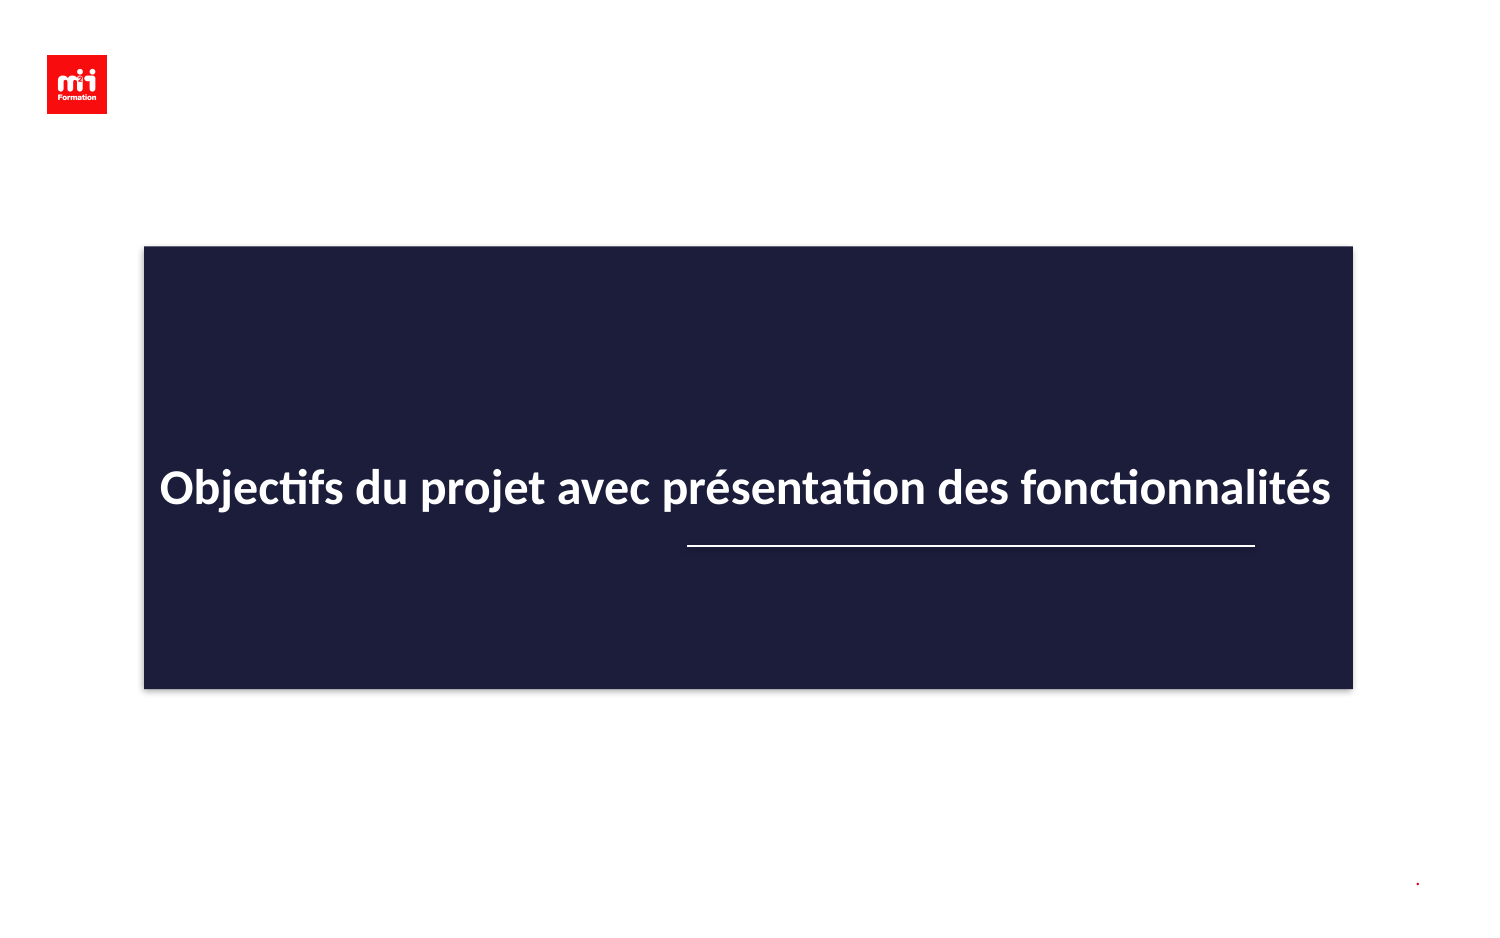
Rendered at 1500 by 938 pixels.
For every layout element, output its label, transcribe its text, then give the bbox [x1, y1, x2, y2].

title Objectifs du projet avec présentation des fonctionnalités [145, 447, 1500, 537]
